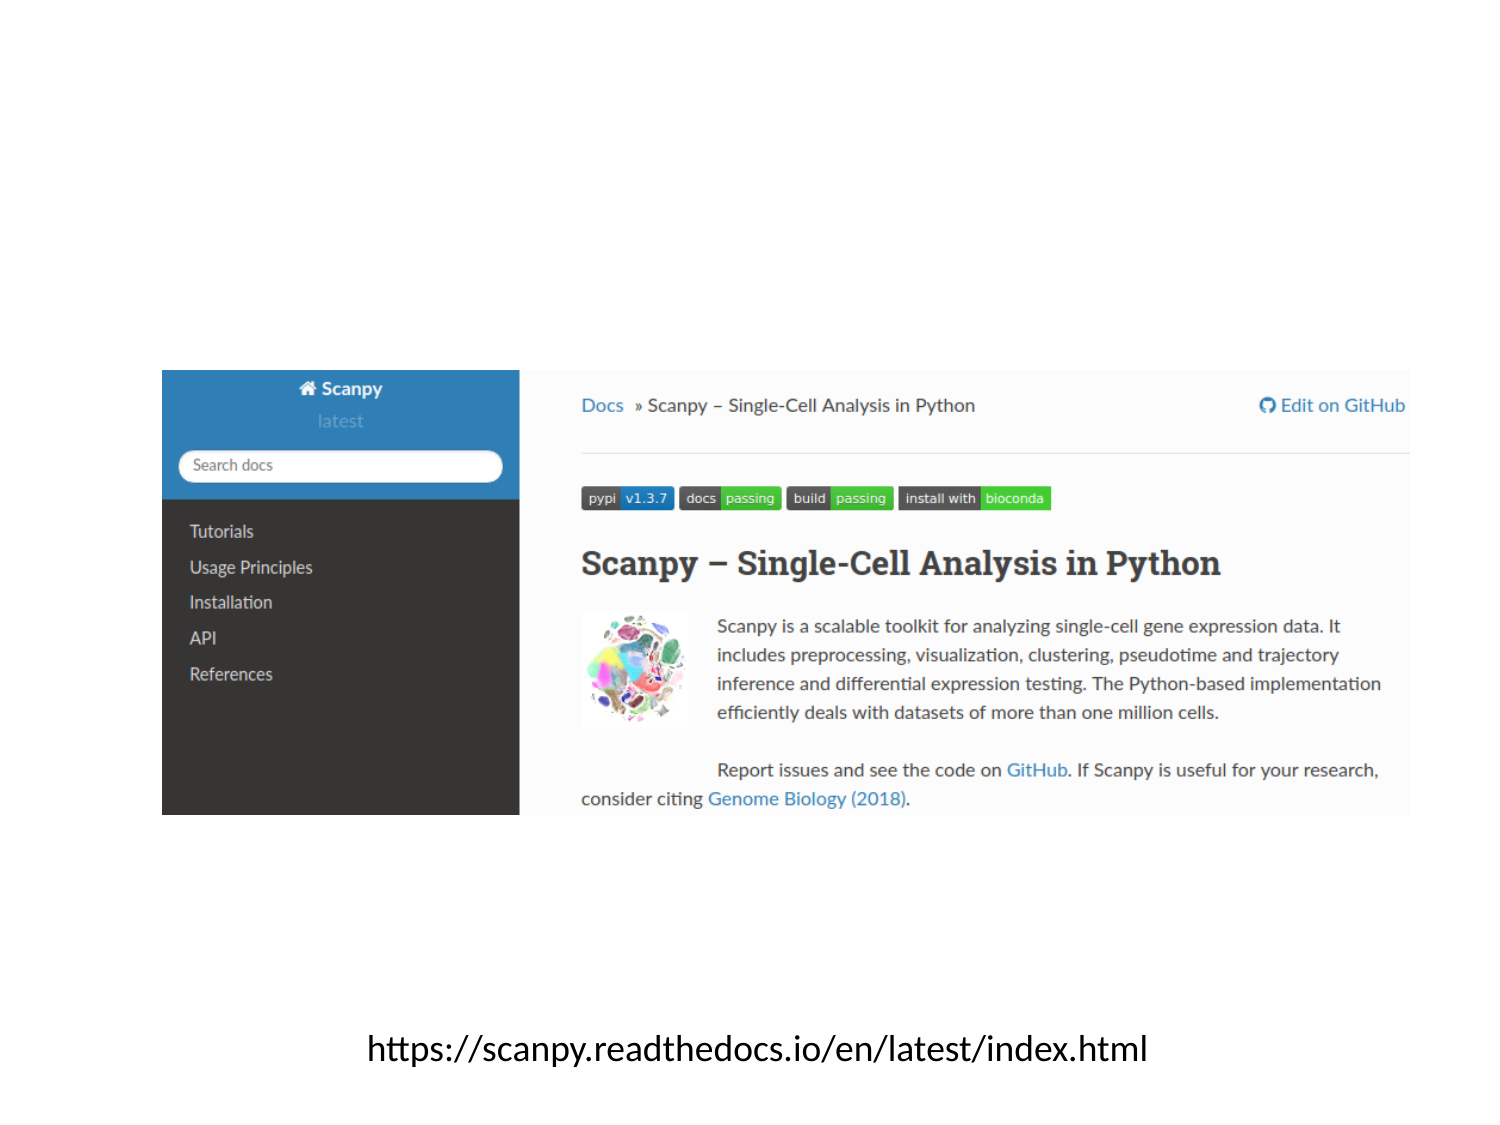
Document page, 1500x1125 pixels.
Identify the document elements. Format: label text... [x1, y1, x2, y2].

picture [162, 370, 1411, 815]
text_box https://scanpy.readthedocs.io/en/latest/index.html [351, 1016, 1219, 1077]
